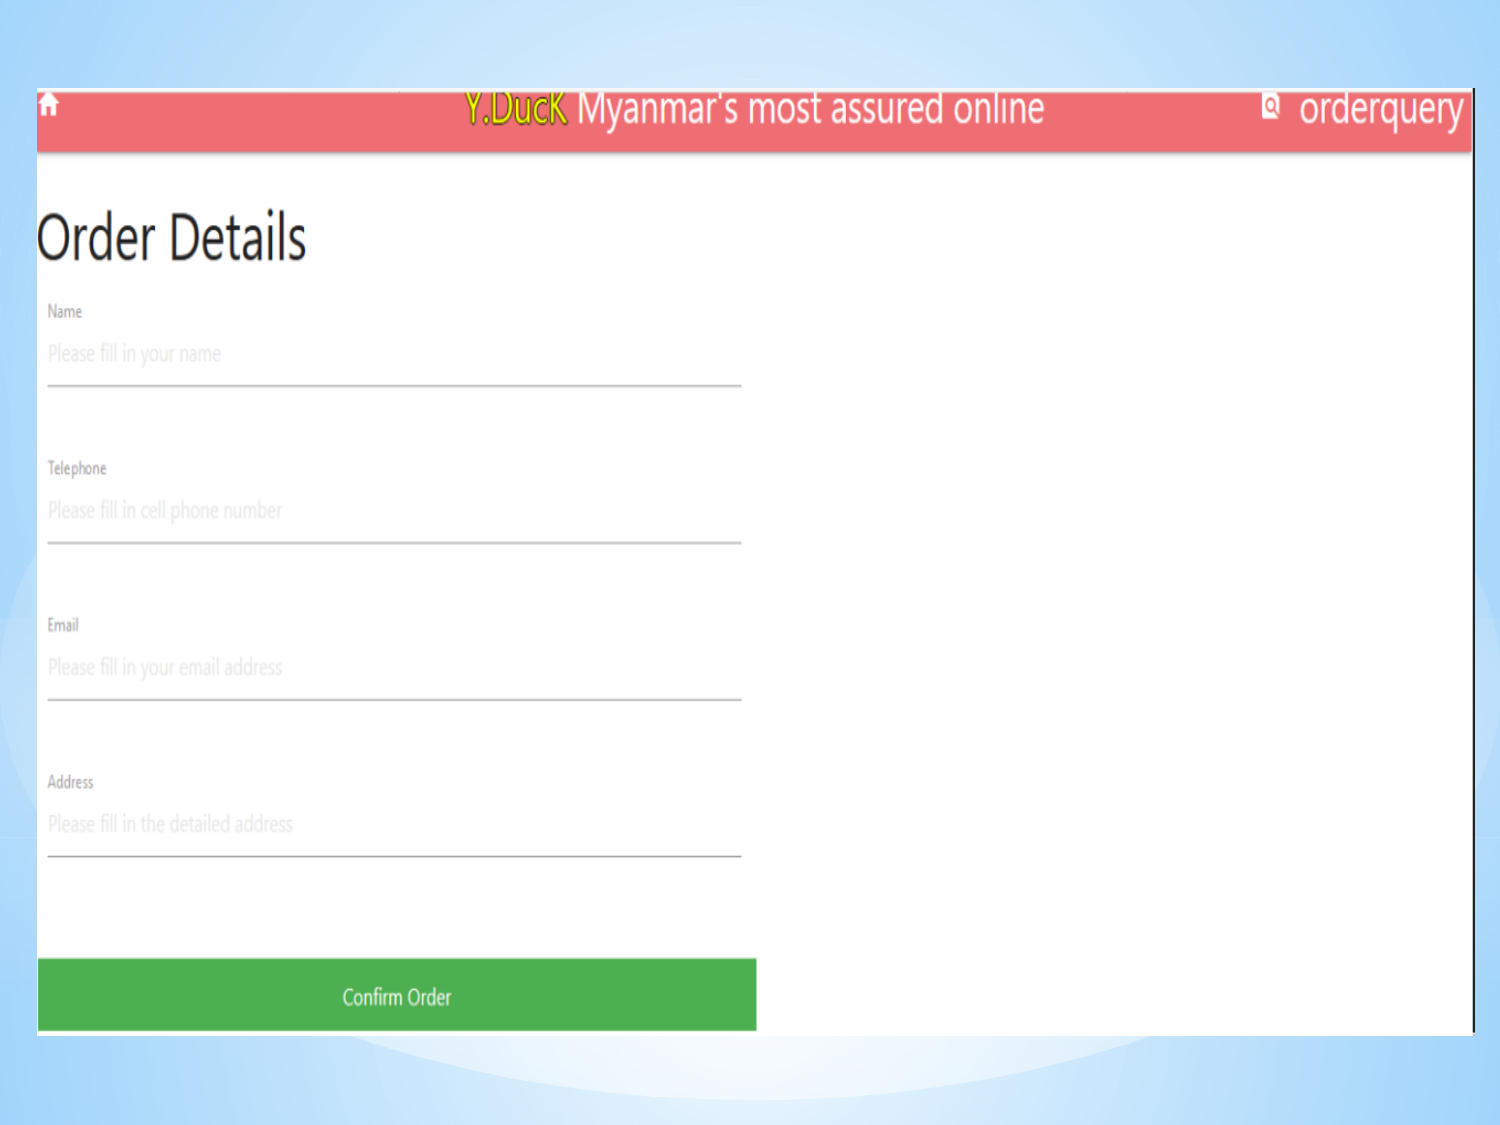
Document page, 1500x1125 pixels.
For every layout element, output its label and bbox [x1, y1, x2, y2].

picture [37, 88, 1476, 1037]
